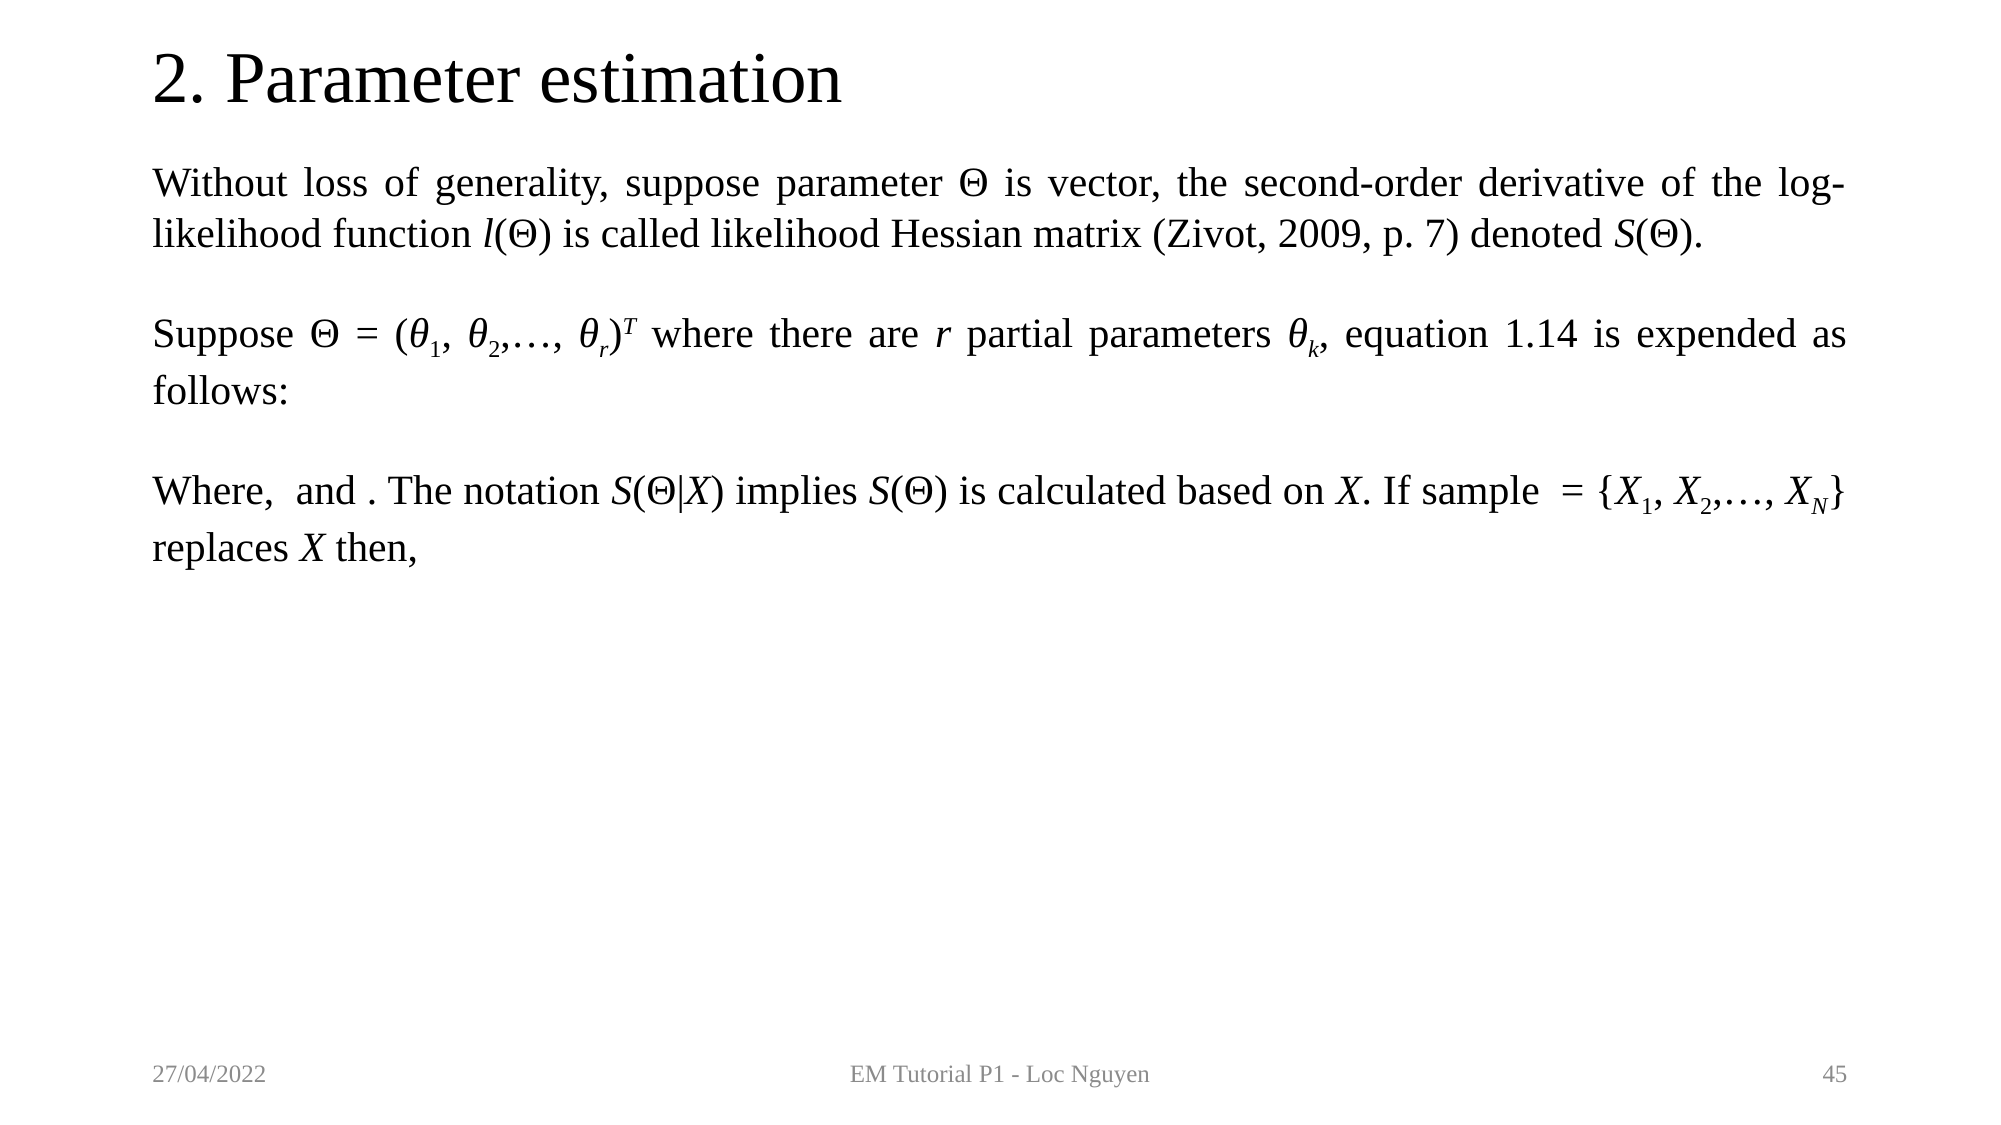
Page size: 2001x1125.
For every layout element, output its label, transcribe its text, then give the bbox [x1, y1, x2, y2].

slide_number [137, 1042, 588, 1103]
slide_number 45 [1412, 1042, 1863, 1103]
footer EM Tutorial P1 - Loc Nguyen [662, 1042, 1338, 1103]
title 2. Parameter estimation [137, 19, 1863, 128]
